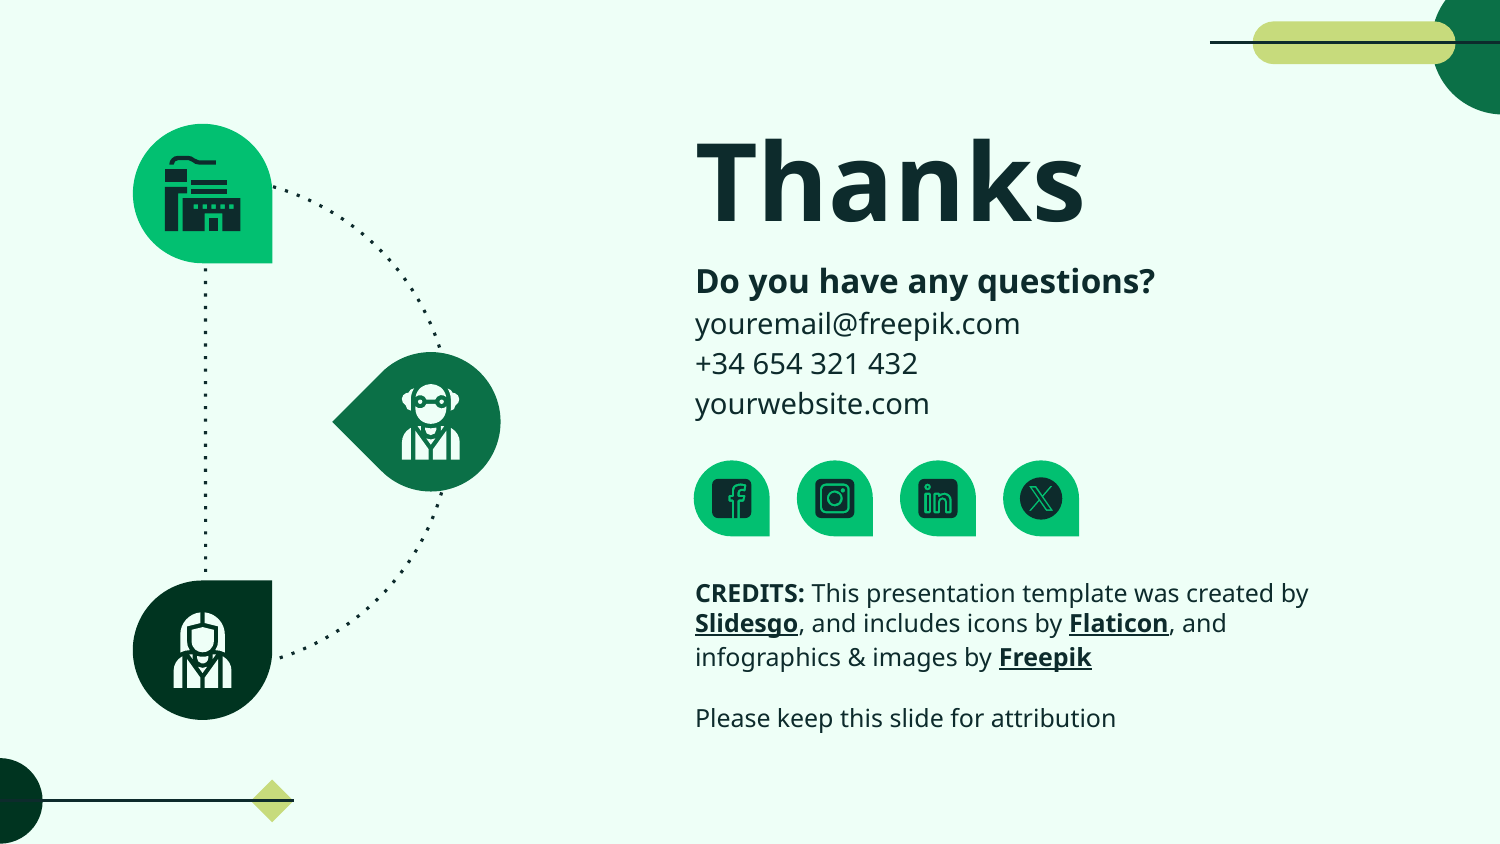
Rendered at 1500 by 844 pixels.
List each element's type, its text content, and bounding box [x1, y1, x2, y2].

text_box [132, 123, 273, 264]
text_box [796, 460, 873, 537]
text_box Please keep this slide for attribution [679, 687, 1361, 748]
title Thanks [679, 96, 1383, 239]
text_box [900, 460, 976, 537]
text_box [164, 155, 241, 232]
text_box [1003, 460, 1080, 537]
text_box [711, 478, 752, 519]
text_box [401, 383, 460, 460]
text_box [693, 460, 770, 537]
text_box [205, 186, 443, 661]
subtitle Do you have any questions? youremail@freepik.com +34 654 321 432 yourwebsite.com [679, 239, 1383, 433]
text_box [132, 580, 273, 720]
text_box [332, 352, 501, 492]
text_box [173, 612, 232, 689]
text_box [918, 478, 958, 519]
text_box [1019, 477, 1063, 520]
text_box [814, 478, 855, 519]
